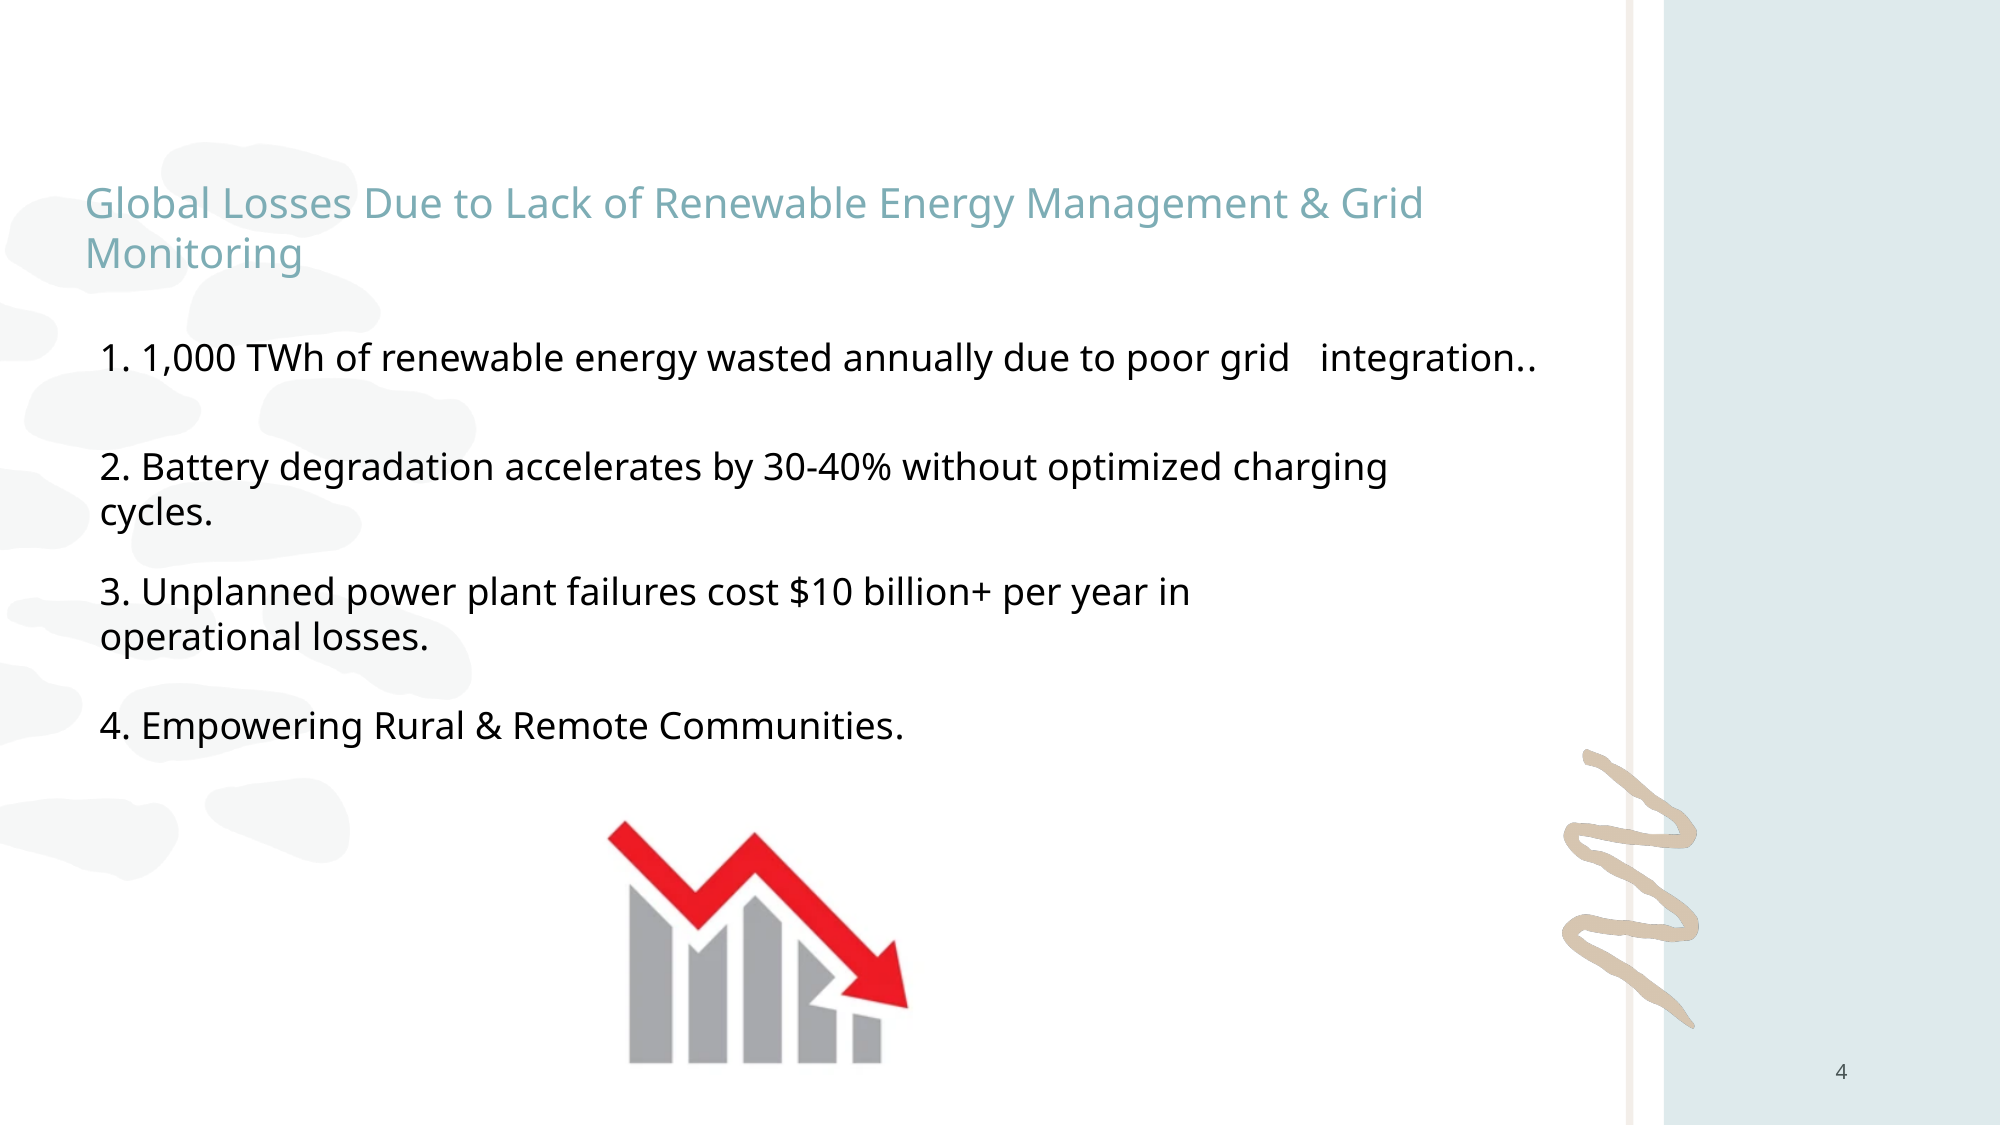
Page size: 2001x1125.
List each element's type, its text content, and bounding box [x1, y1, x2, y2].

text_box 1. 1,000 TWh of renewable energy wasted annually due to poor grid integration.. [84, 326, 1656, 386]
text_box 3. Unplanned power plant failures cost $10 billion+ per year in operational losses. [84, 560, 1413, 666]
picture [0, 111, 506, 911]
picture [587, 787, 932, 1096]
text_box 4. Empowering Rural & Remote Communities. [84, 694, 1115, 755]
picture [1551, 738, 1710, 1040]
slide_number 4 [1412, 1042, 1863, 1103]
text_box Global Losses Due to Lack of Renewable Energy Management & Grid Monitoring [69, 169, 1481, 285]
text_box 2. Battery degradation accelerates by 30-40% without optimized charging cycles. [84, 435, 1466, 541]
